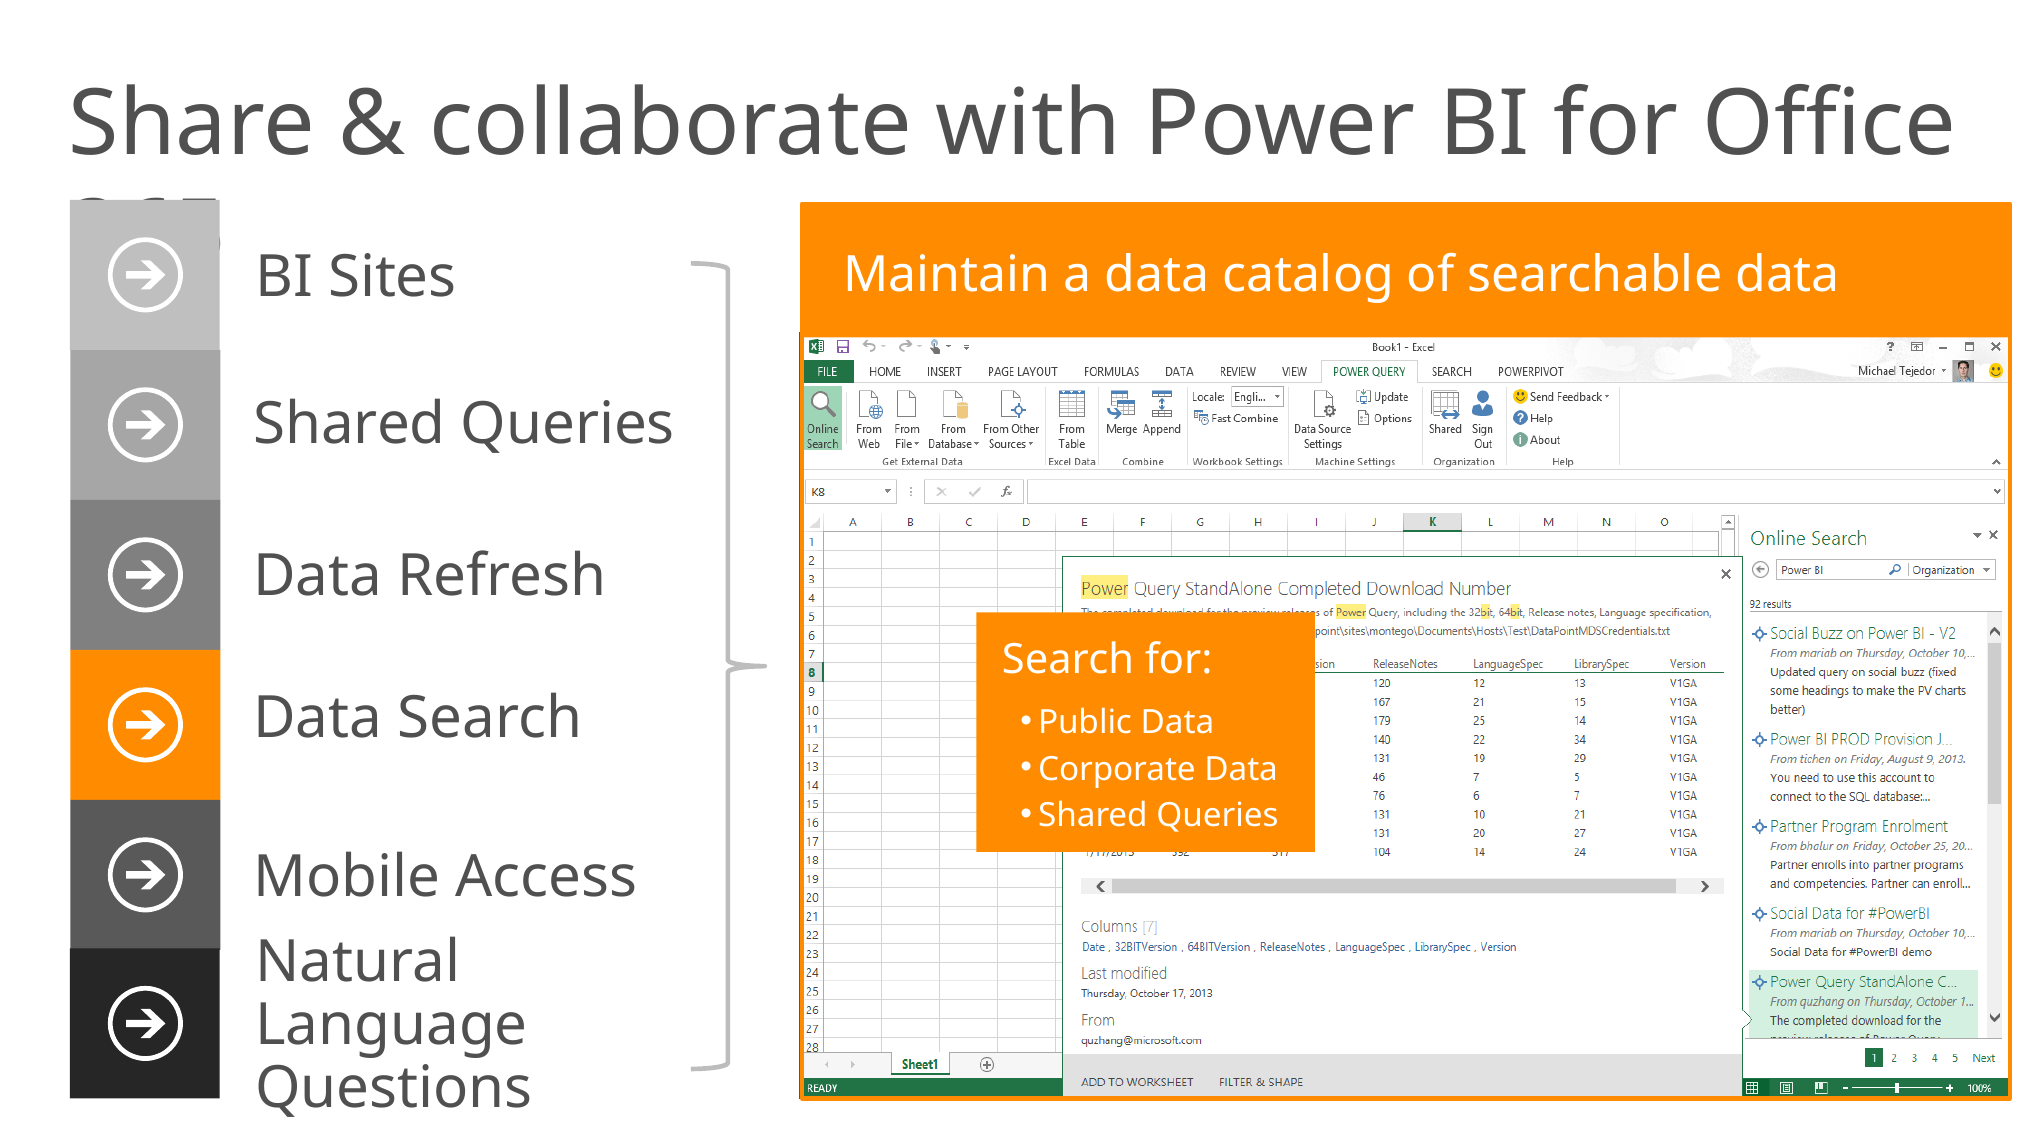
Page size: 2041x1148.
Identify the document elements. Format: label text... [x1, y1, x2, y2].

title Share & collaborate with Power BI for Office 365 [45, 47, 1995, 204]
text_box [69, 199, 755, 1114]
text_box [801, 203, 2011, 1099]
